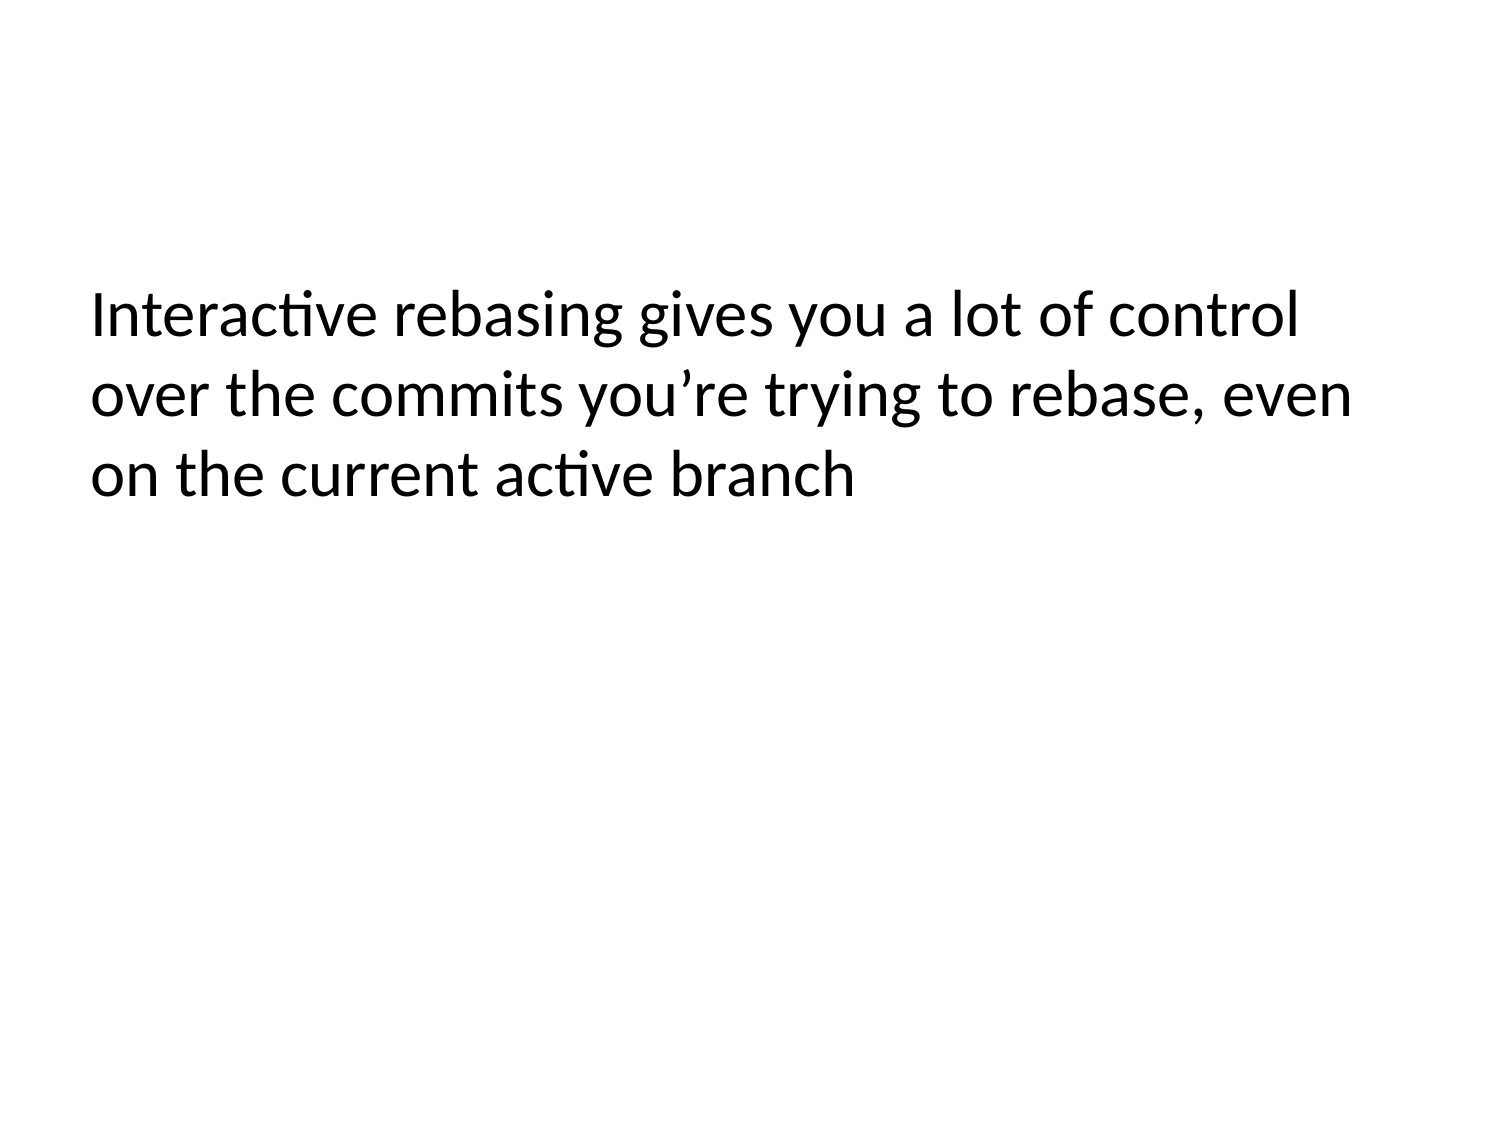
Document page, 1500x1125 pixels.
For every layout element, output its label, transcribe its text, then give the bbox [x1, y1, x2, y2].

list Interactive rebasing gives you a lot of control over the commits you’re trying to rebase, even on the current active branch [75, 262, 1425, 1005]
